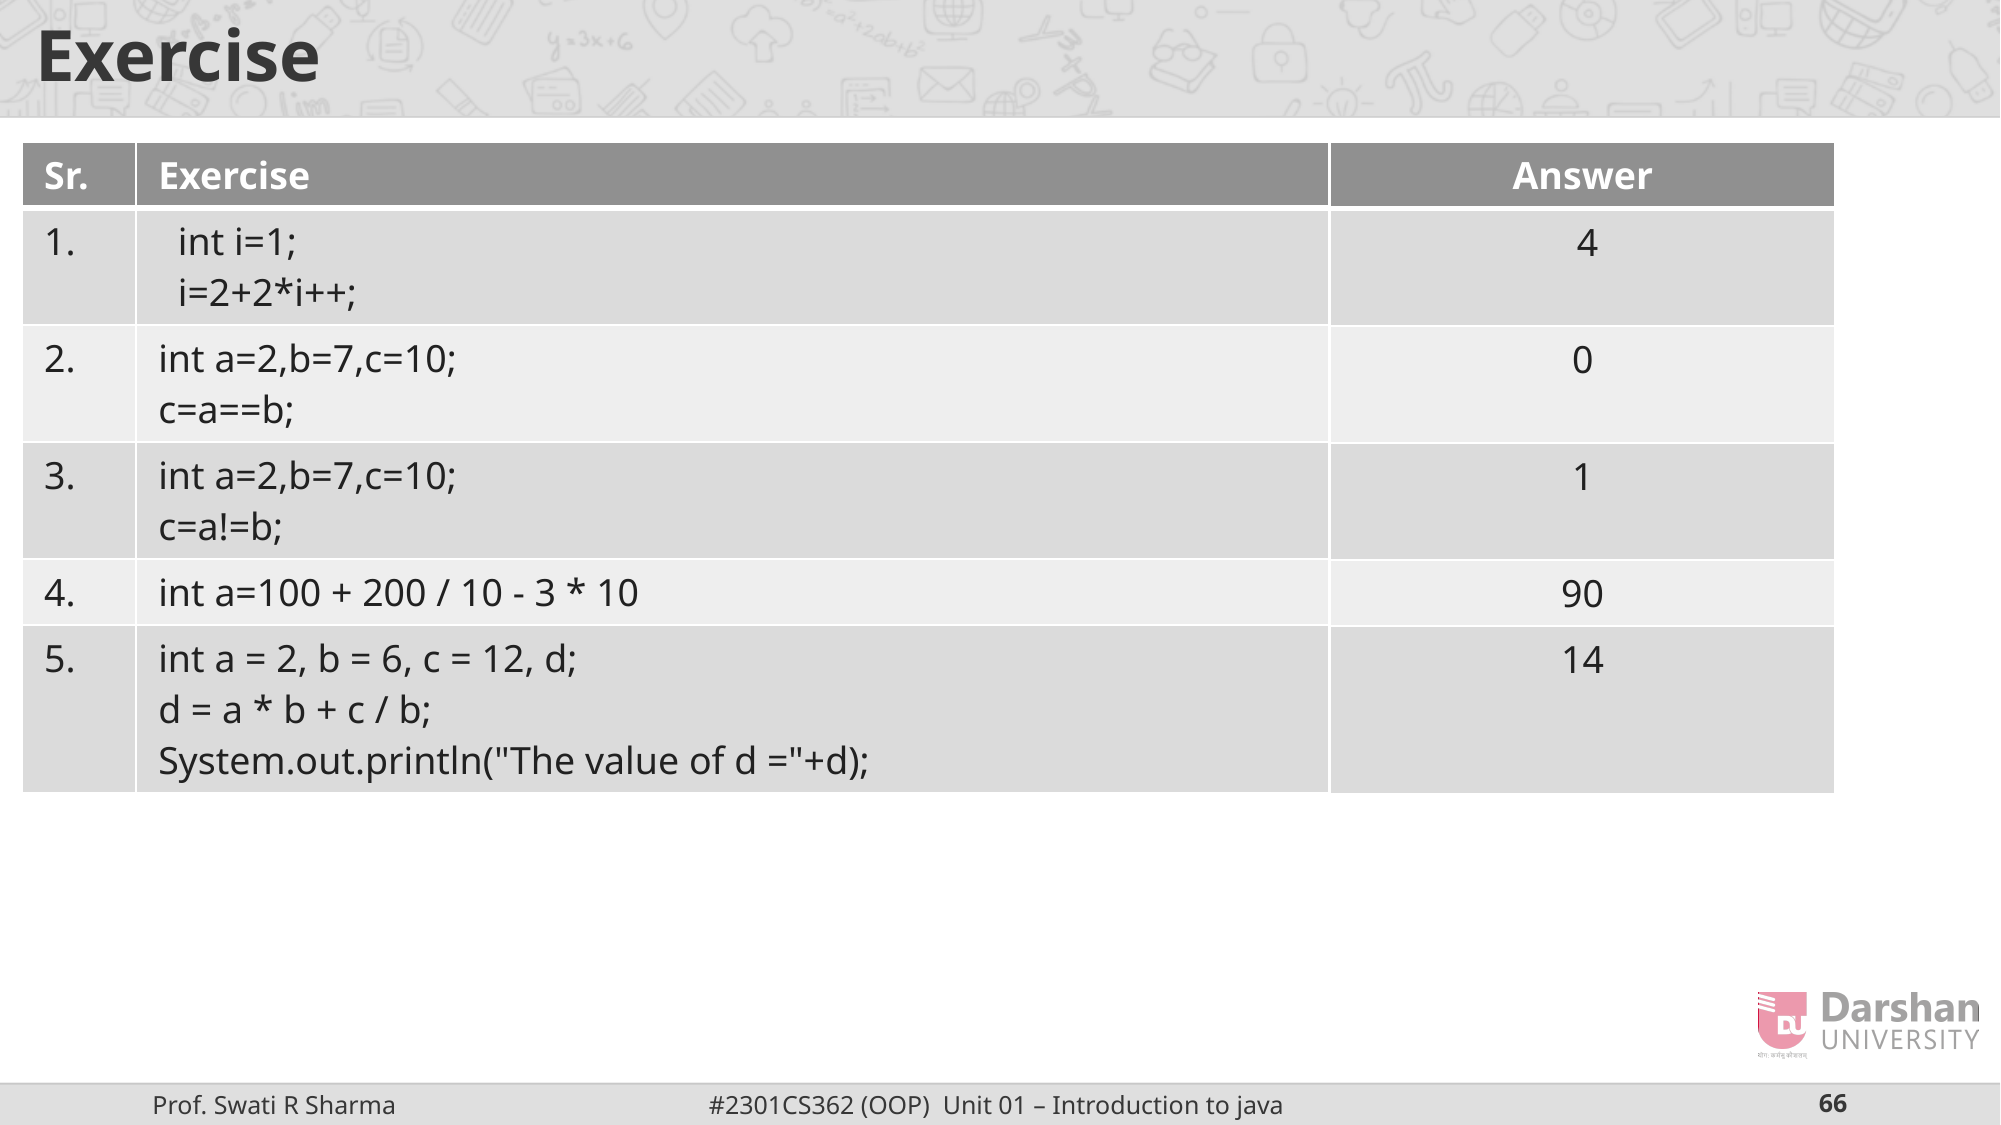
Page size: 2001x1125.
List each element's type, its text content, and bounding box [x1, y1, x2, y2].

table_cell int a = 2, b = 6, c = 12, d; d = a * b + c / b; System.out.println("The value of d ="+d); [137, 626, 1328, 792]
table_cell 5. [23, 626, 135, 792]
table_cell 14 [1331, 627, 1834, 793]
table_header Sr. [23, 143, 135, 205]
table_cell 90 [1331, 561, 1834, 625]
table_header Exercise [137, 143, 1328, 205]
table_cell int a=2,b=7,c=10; c=a==b; [137, 326, 1328, 441]
table_cell 2. [23, 326, 135, 441]
table_header Answer [1331, 143, 1834, 206]
table_cell 1 [1331, 444, 1834, 559]
table_cell int i=1; i=2+2*i++; [137, 211, 1328, 324]
table_cell 3. [23, 443, 135, 558]
table_cell int a=100 + 200 / 10 - 3 * 10 [137, 560, 1328, 624]
table_cell 4 [1331, 211, 1834, 325]
title Exercise [0, 0, 2000, 117]
table_cell 4. [23, 560, 135, 624]
table_cell 0 [1331, 327, 1834, 442]
table_cell a < b [1758, 992, 1979, 1059]
table_cell int a=2,b=7,c=10; c=a!=b; [137, 443, 1328, 558]
table_cell 1. [23, 211, 135, 324]
